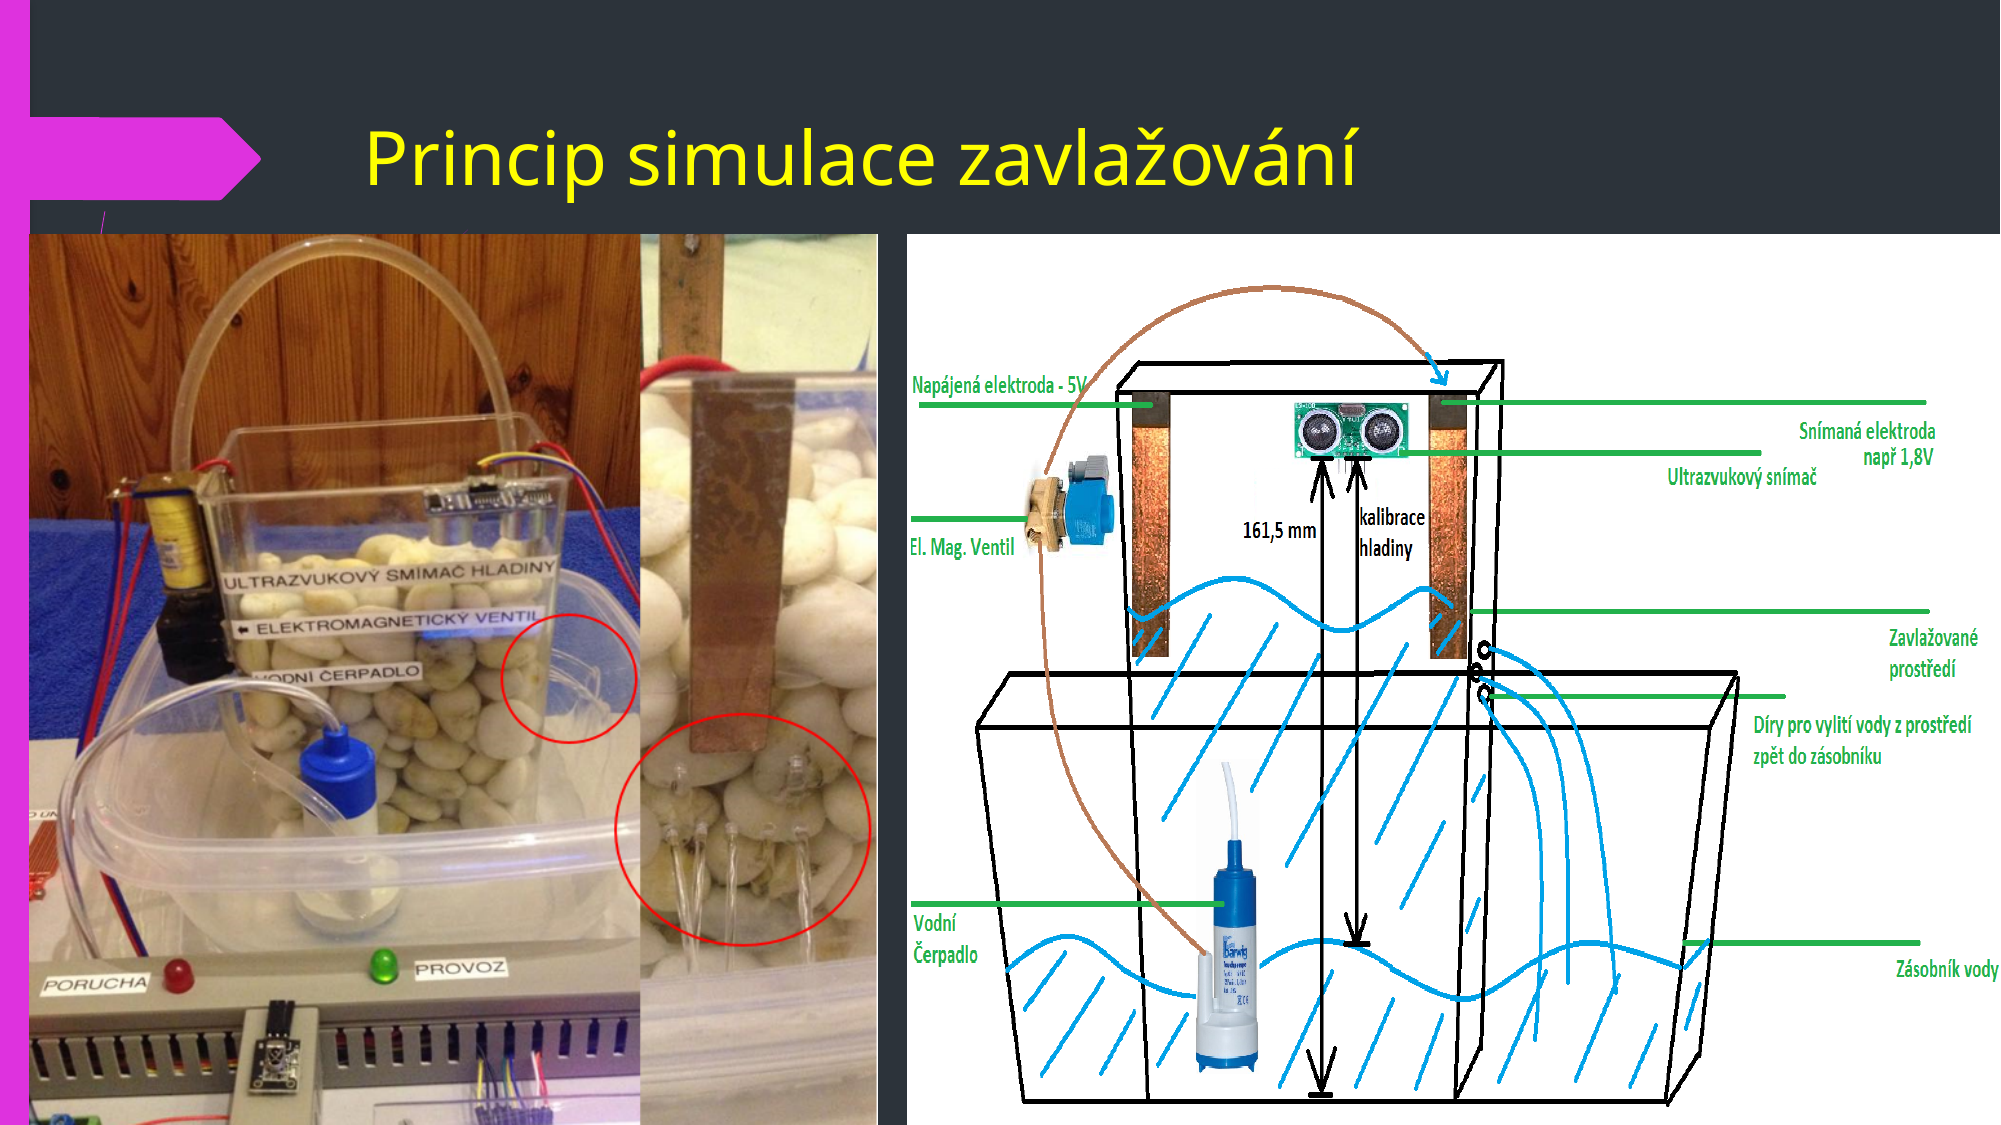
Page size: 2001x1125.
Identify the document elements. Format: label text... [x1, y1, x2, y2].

picture [29, 234, 878, 1125]
title Princip simulace zavlažování [348, 102, 1811, 313]
picture [906, 234, 2000, 1125]
